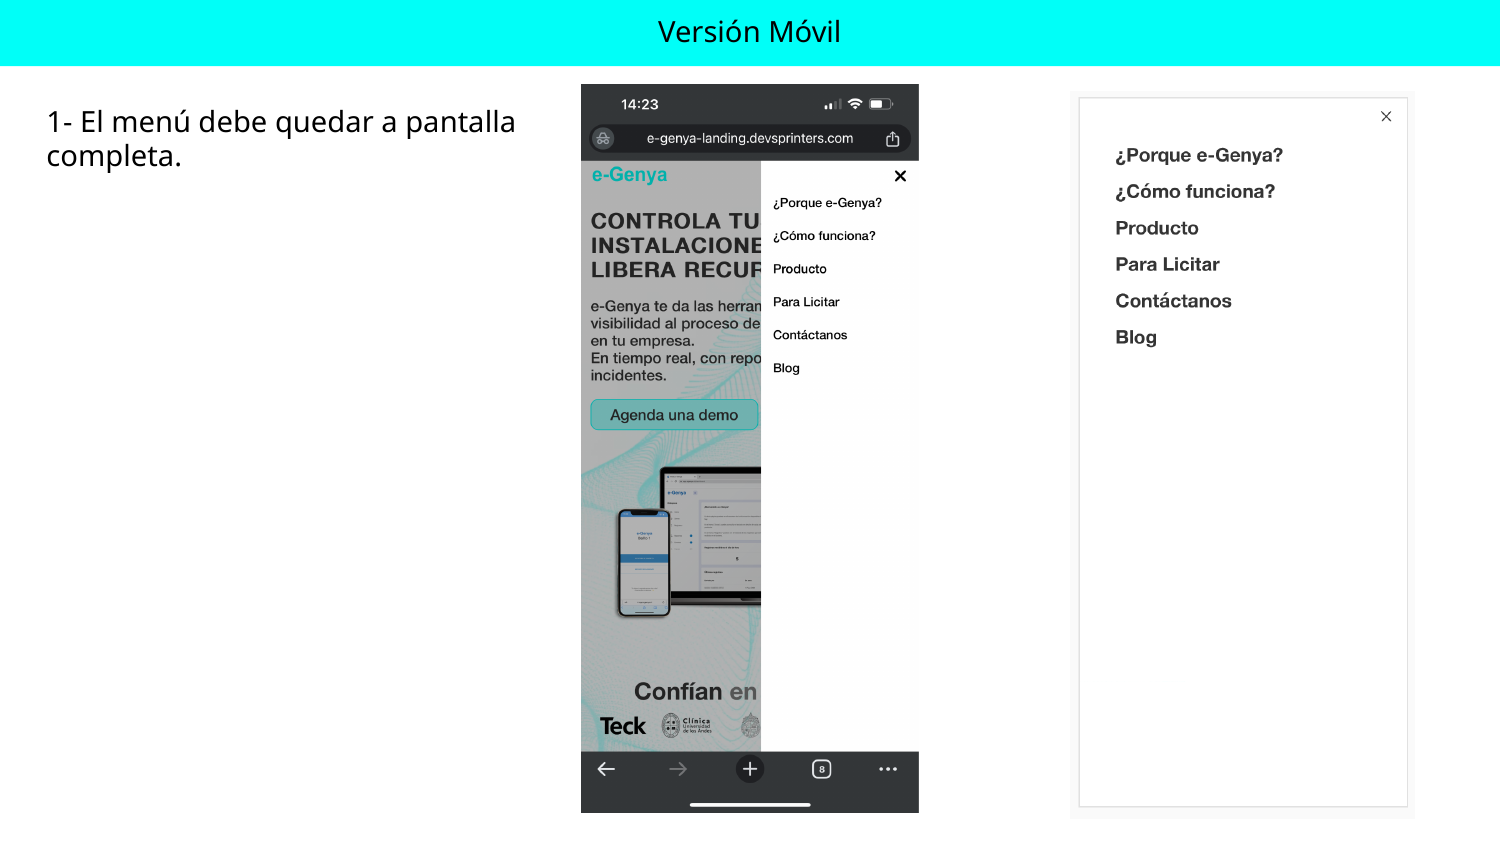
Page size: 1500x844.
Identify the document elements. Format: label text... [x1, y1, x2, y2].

text_box Versión Móvil [0, 0, 1500, 67]
picture [581, 84, 919, 813]
text_box 1- El menú debe quedar a pantalla completa. [31, 87, 577, 222]
picture [1070, 90, 1416, 820]
